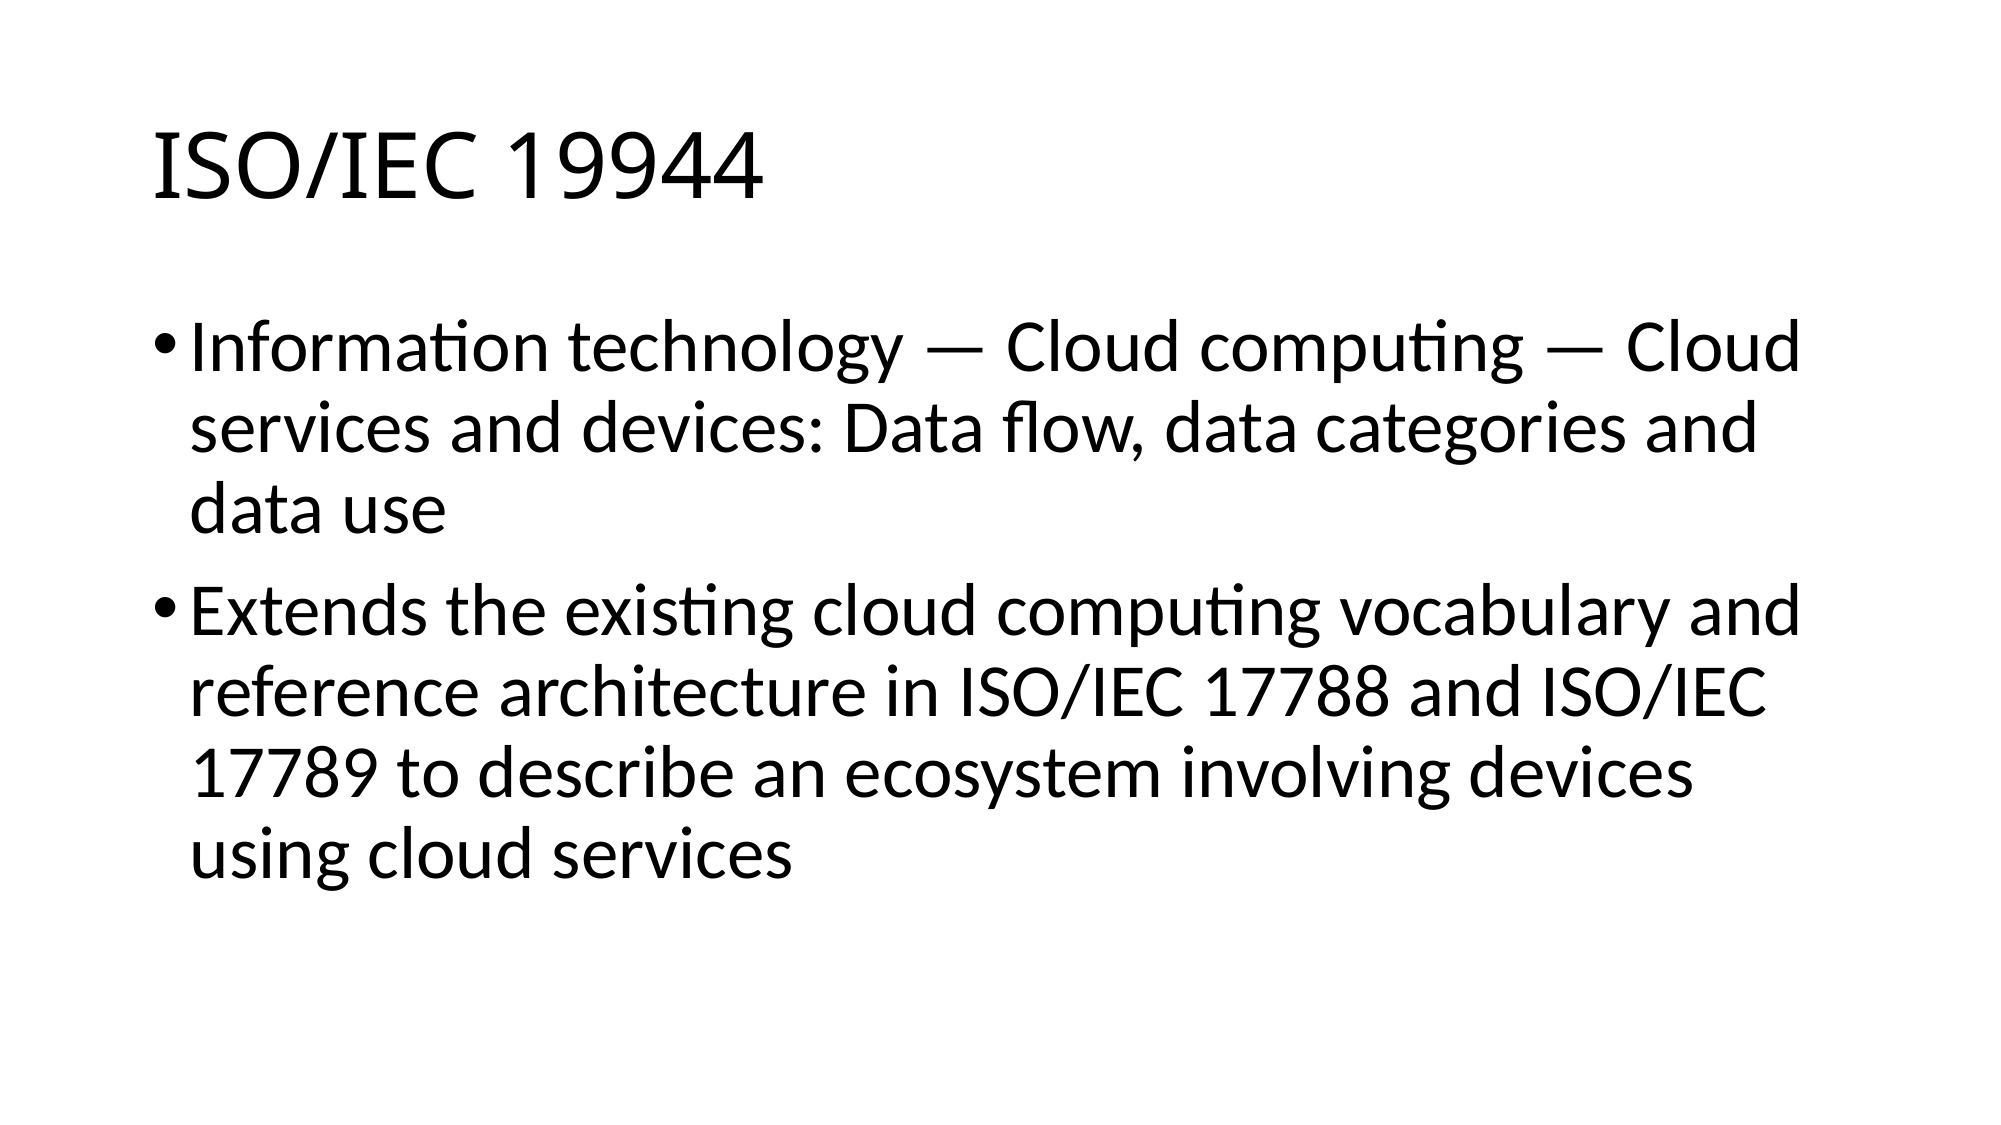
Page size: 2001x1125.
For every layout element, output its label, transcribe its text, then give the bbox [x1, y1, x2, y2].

title ISO/IEC 19944 [137, 59, 1863, 278]
list Information technology — Cloud computing — Cloud services and devices: Data flow, data categories and data use Extends the existing cloud computing vocabulary and reference architecture in ISO/IEC 17788 and ISO/IEC 17789 to describe an ecosystem involving devices using cloud services [137, 299, 1863, 1014]
